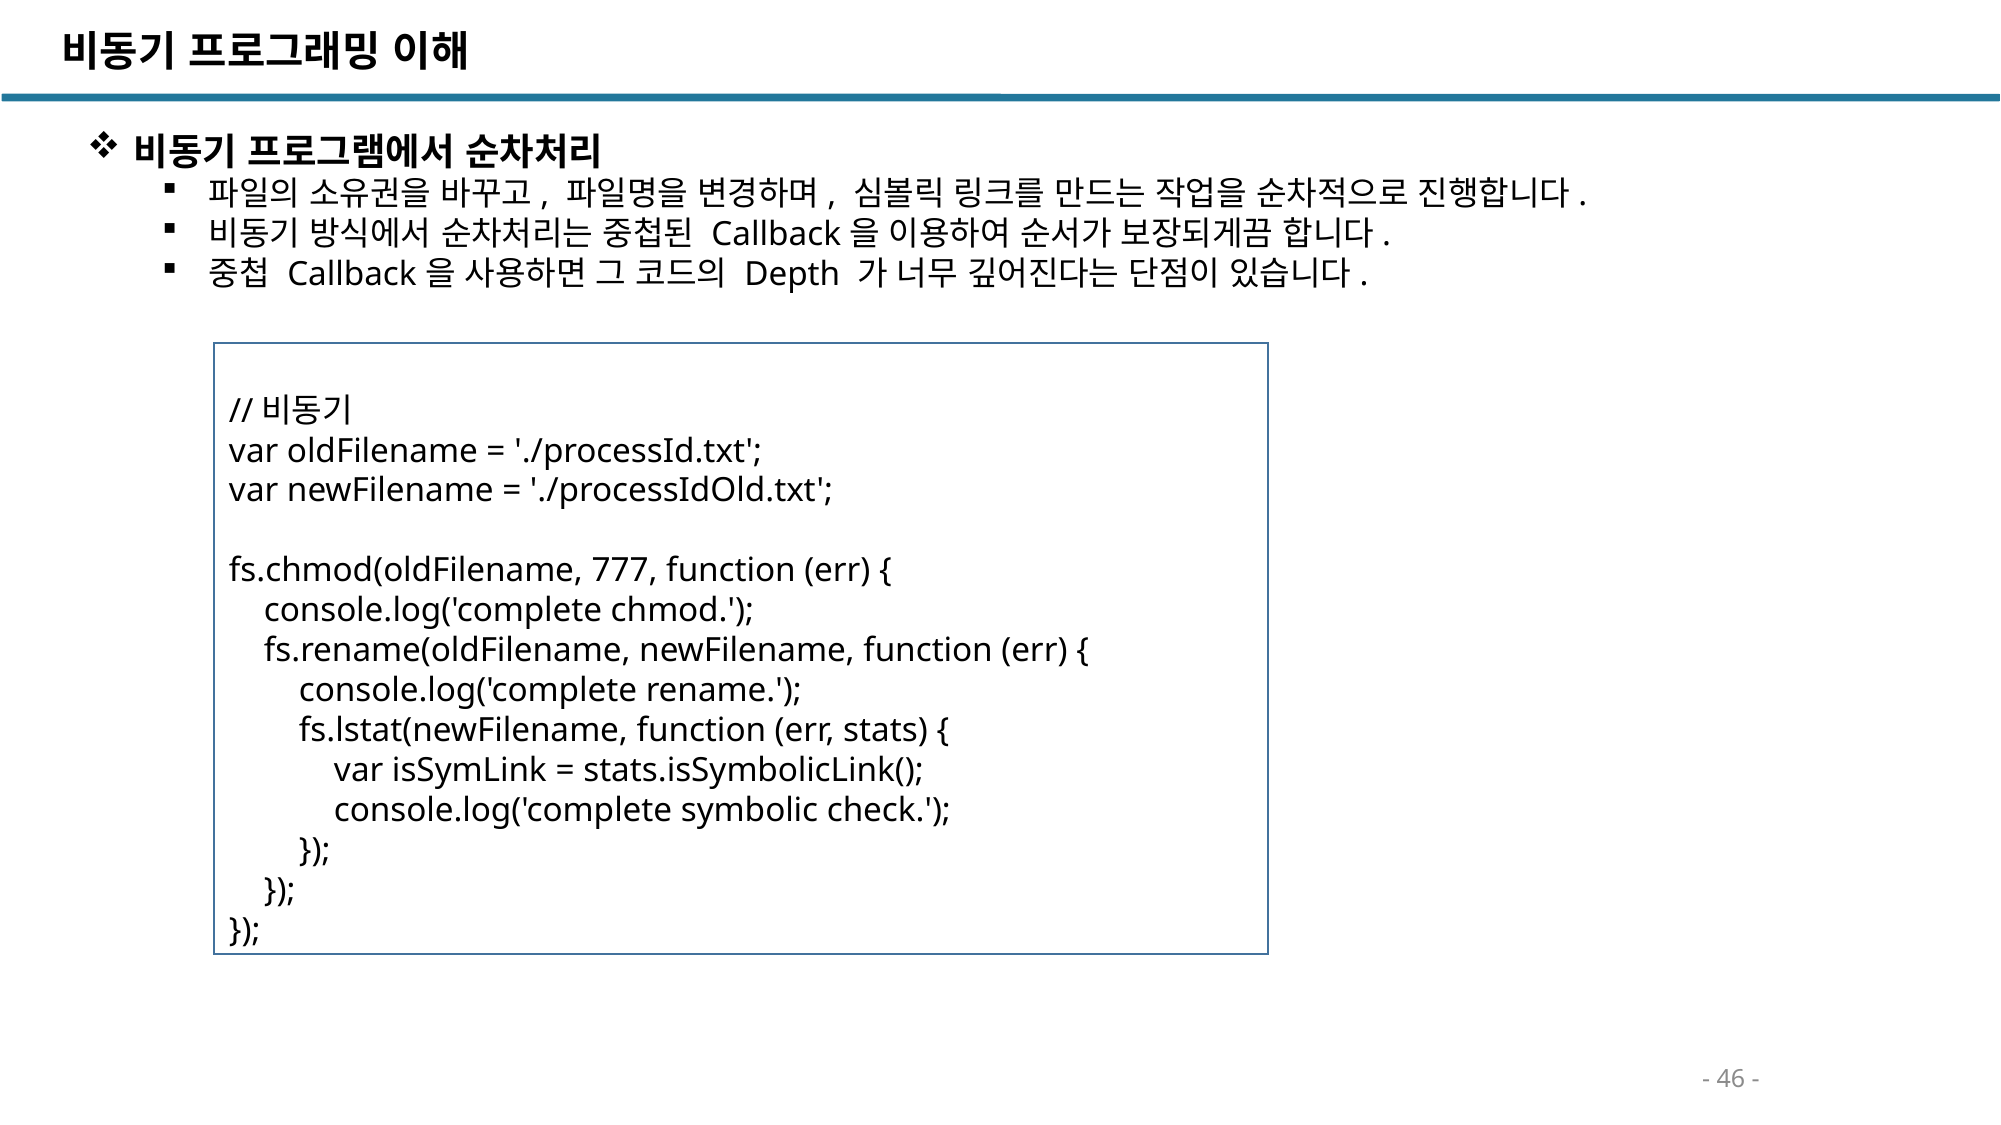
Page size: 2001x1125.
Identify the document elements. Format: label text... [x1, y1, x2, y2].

slide_number - 46 - [1500, 1061, 1968, 1097]
text_box 비동기 프로그램에서 순차처리 파일의 소유권을 바꾸고, 파일명을 변경하며, 심볼릭 링크를 만드는 작업을 순차적으로 진행합니다. 비동기 방식에서 순차처리는 중첩된 Callback을 이용하여 순서가 보장되게끔 합니다. 중첩 Callback을 사용하면 그 코드의 Depth 가 너무 깊어진다는 단점이 있습니다. [72, 120, 1916, 300]
text_box //비동기 var oldFilename = './processId.txt'; var newFilename = './processIdOld.txt'; fs.chmod(oldFilename, 777, function (err) { console.log('complete chmod.'); fs.rename(oldFilename, newFilename, function (err) { console.log('complete rename.'); fs.lstat(newFilename, function (err, stats) { var isSymLink = stats.isSymbolicLink(); console.log('complete symbolic check.'); }); }); }); [213, 342, 1269, 955]
text_box 비동기 프로그래밍 이해 [46, 23, 1232, 95]
